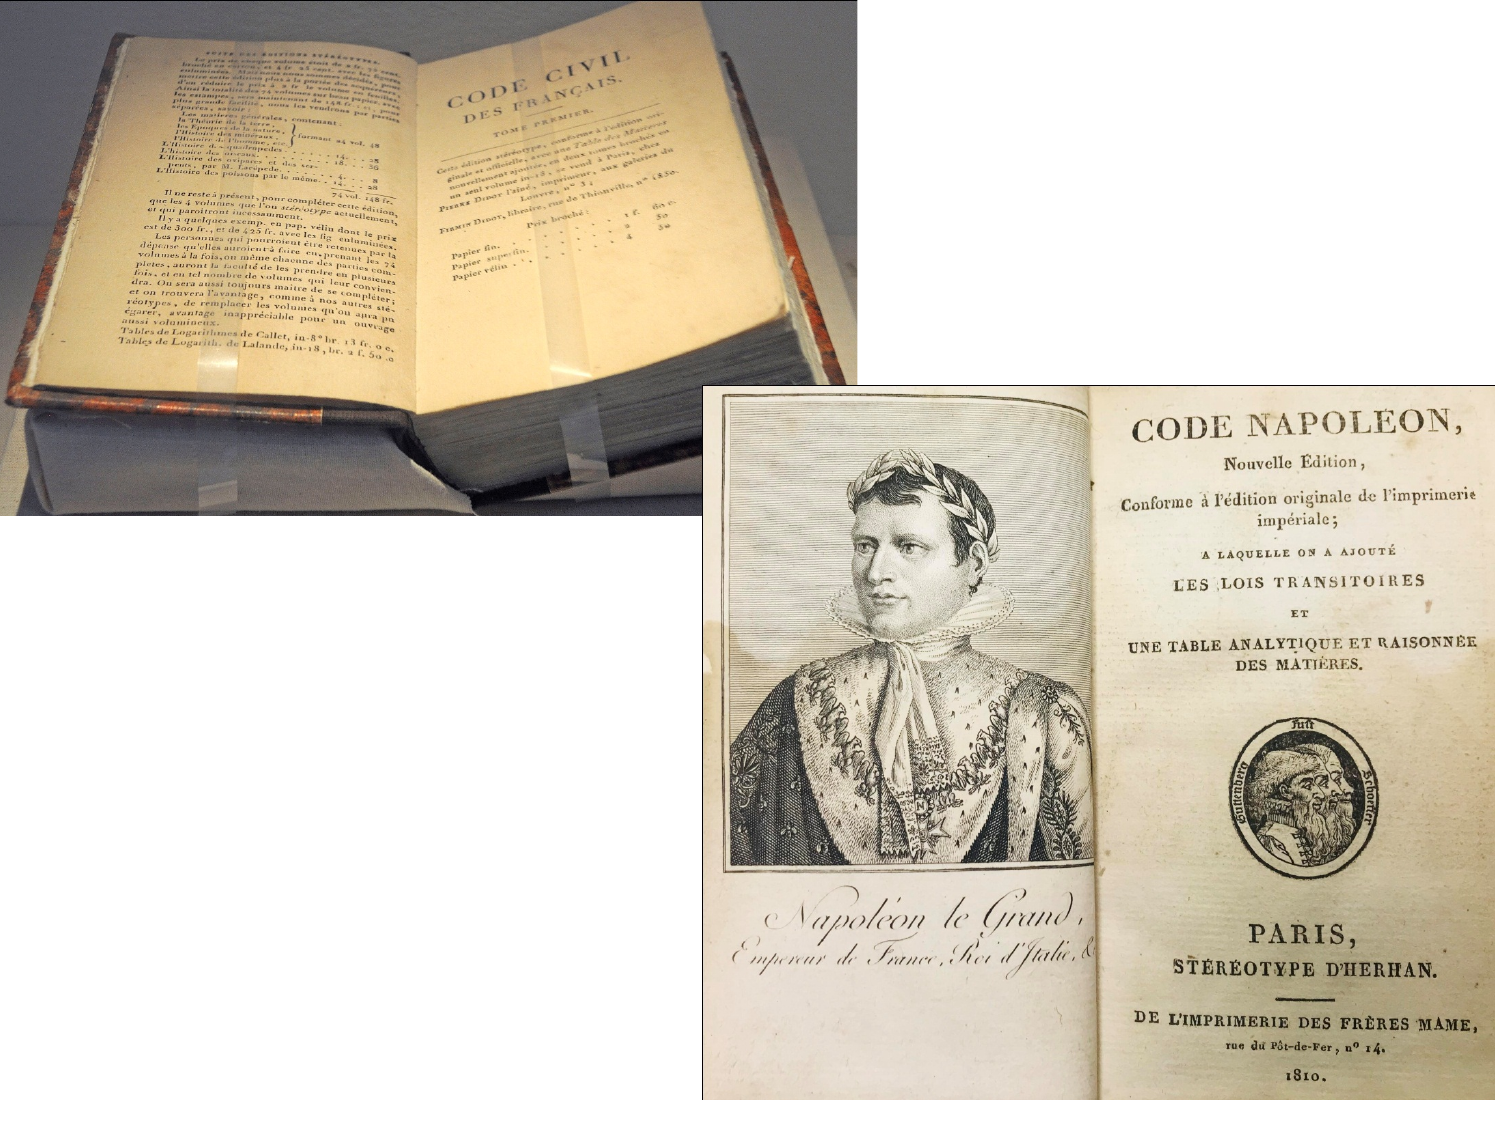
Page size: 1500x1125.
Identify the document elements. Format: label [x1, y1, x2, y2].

picture [0, 0, 858, 516]
list [702, 385, 1495, 1101]
